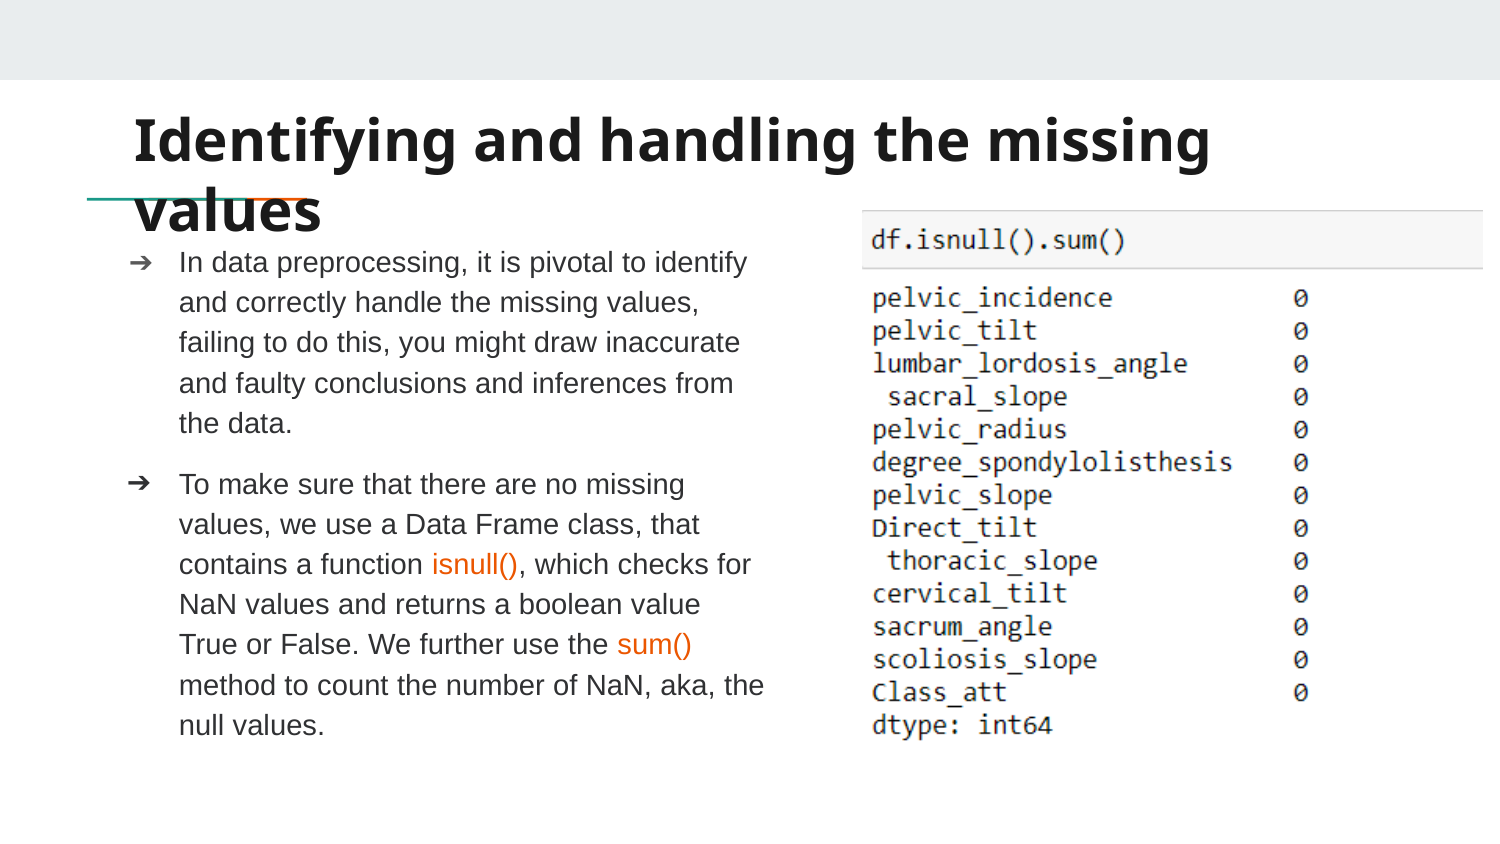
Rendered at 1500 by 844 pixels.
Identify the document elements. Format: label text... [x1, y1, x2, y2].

list In data preprocessing, it is pivotal to identify and correctly handle the missing values, failing to do this, you might draw inaccurate and faulty conclusions and inferences from the data. To make sure that there are no missing values, we use a Data Frame class, that contains a function isnull(), which checks for NaN values and returns a boolean value True or False. We further use the sum() method to count the number of NaN, aka, the null values. [89, 223, 784, 741]
picture [861, 210, 1483, 778]
title Identifying and handling the missing values [119, 88, 1381, 181]
